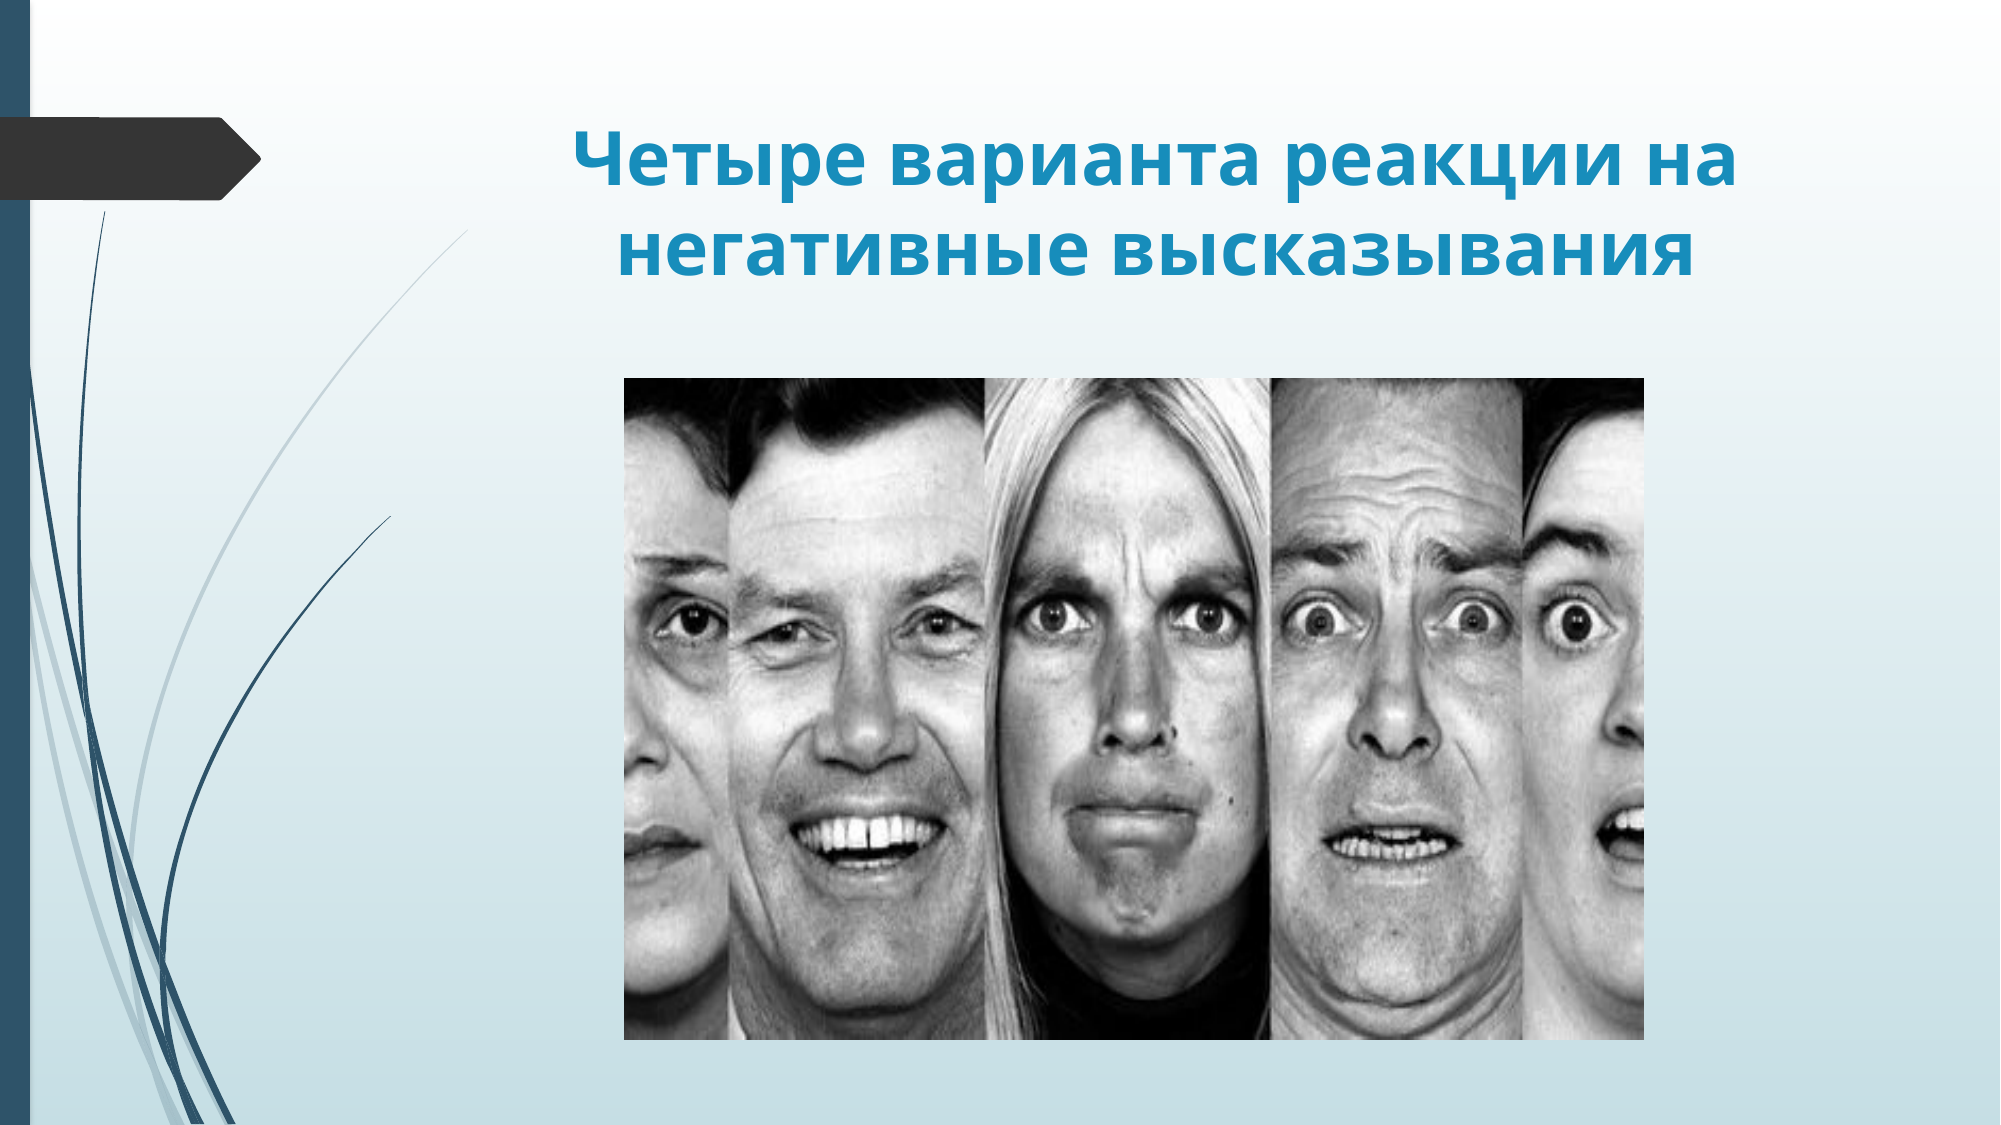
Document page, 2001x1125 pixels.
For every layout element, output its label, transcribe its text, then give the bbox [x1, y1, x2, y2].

title Четыре варианта реакции на негативные высказывания [425, 102, 1888, 313]
picture [624, 378, 1644, 1040]
